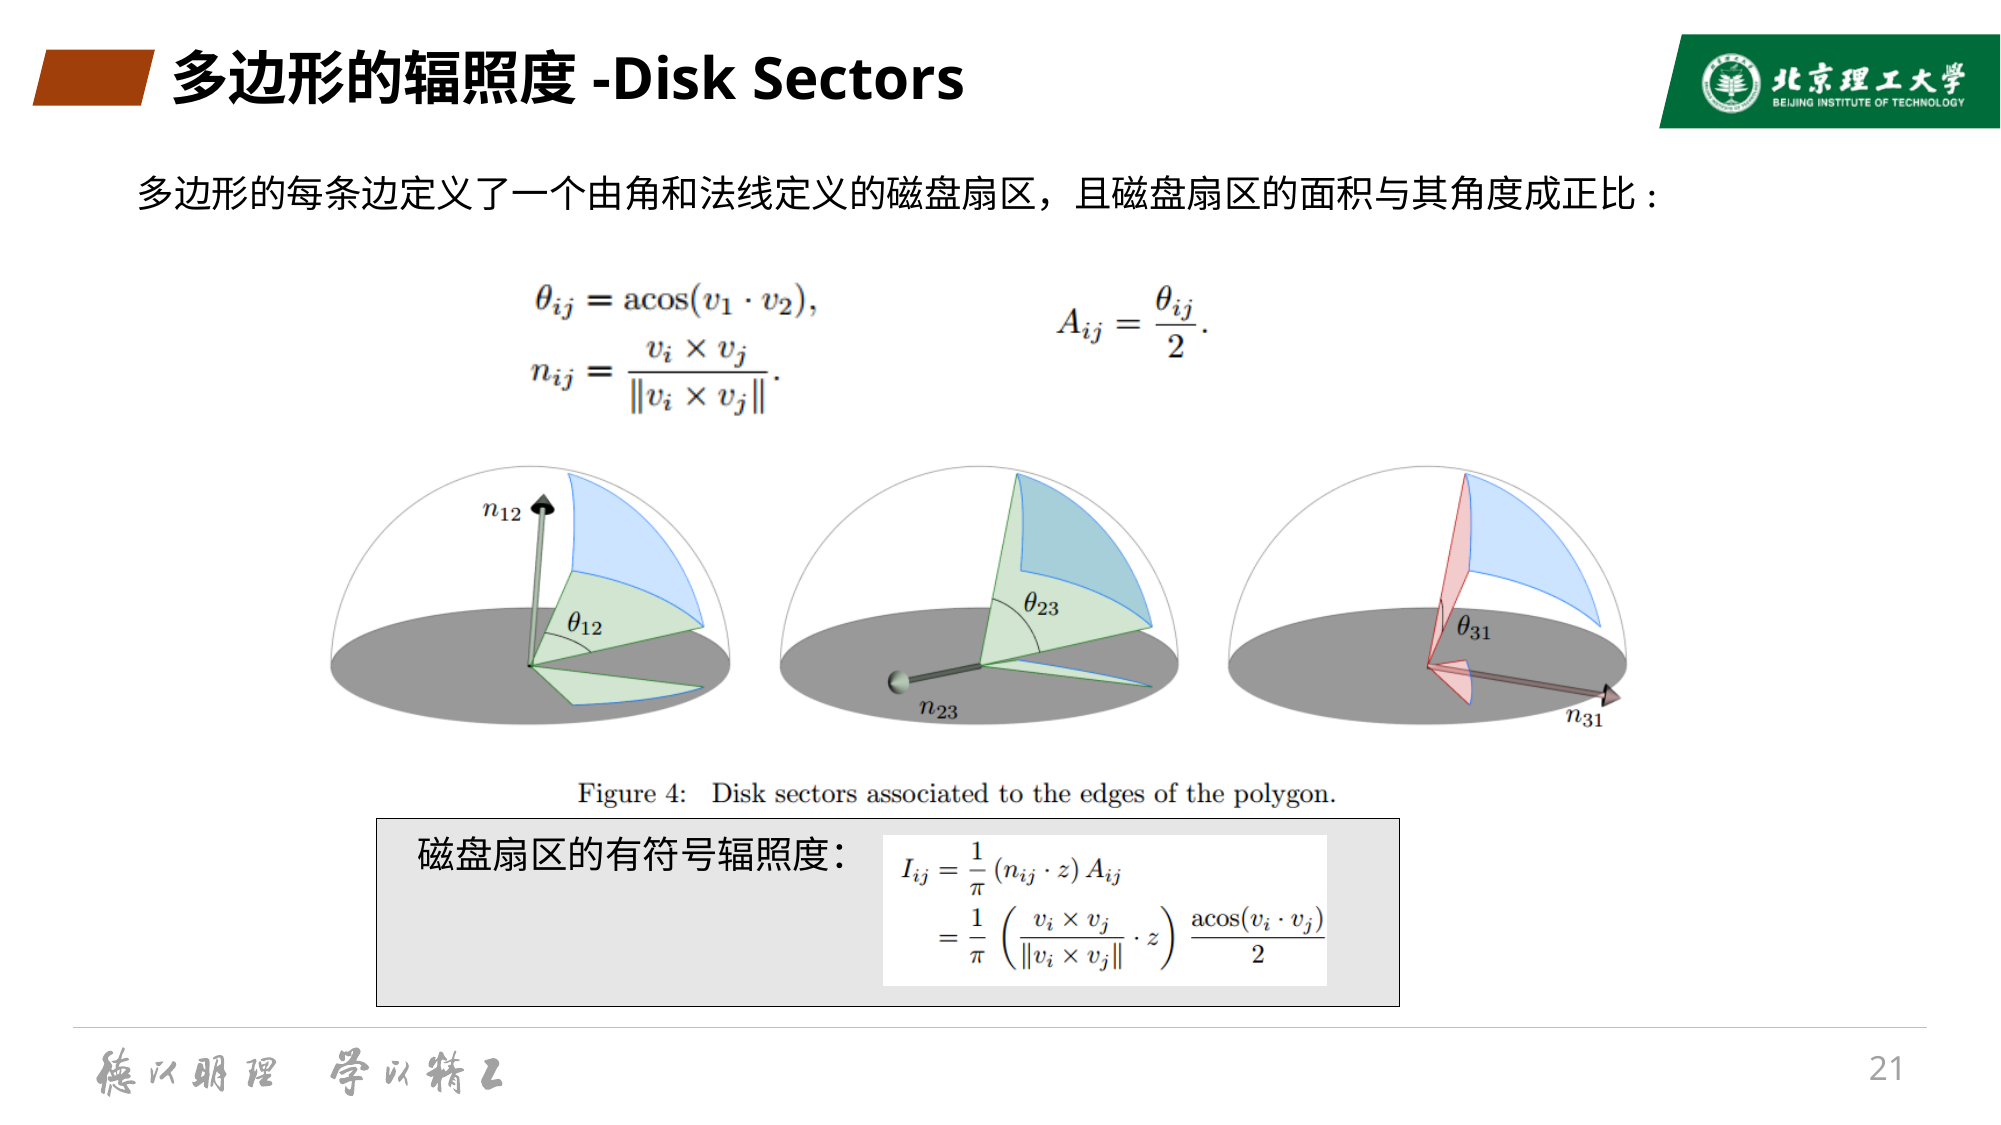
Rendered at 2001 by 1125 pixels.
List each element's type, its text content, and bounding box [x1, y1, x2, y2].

title 多边形的辐照度-Disk Sectors [155, 41, 1621, 120]
picture [1685, 39, 1985, 124]
text_box 磁盘扇区的有符号辐照度： [402, 823, 1748, 1025]
picture [983, 271, 1303, 385]
picture [311, 259, 1657, 822]
picture [883, 835, 1327, 986]
text_box 多边形的每条边定义了一个由角和法线定义的磁盘扇区，且磁盘扇区的面积与其角度成正比: [121, 162, 1748, 222]
text_box [376, 822, 1400, 1007]
